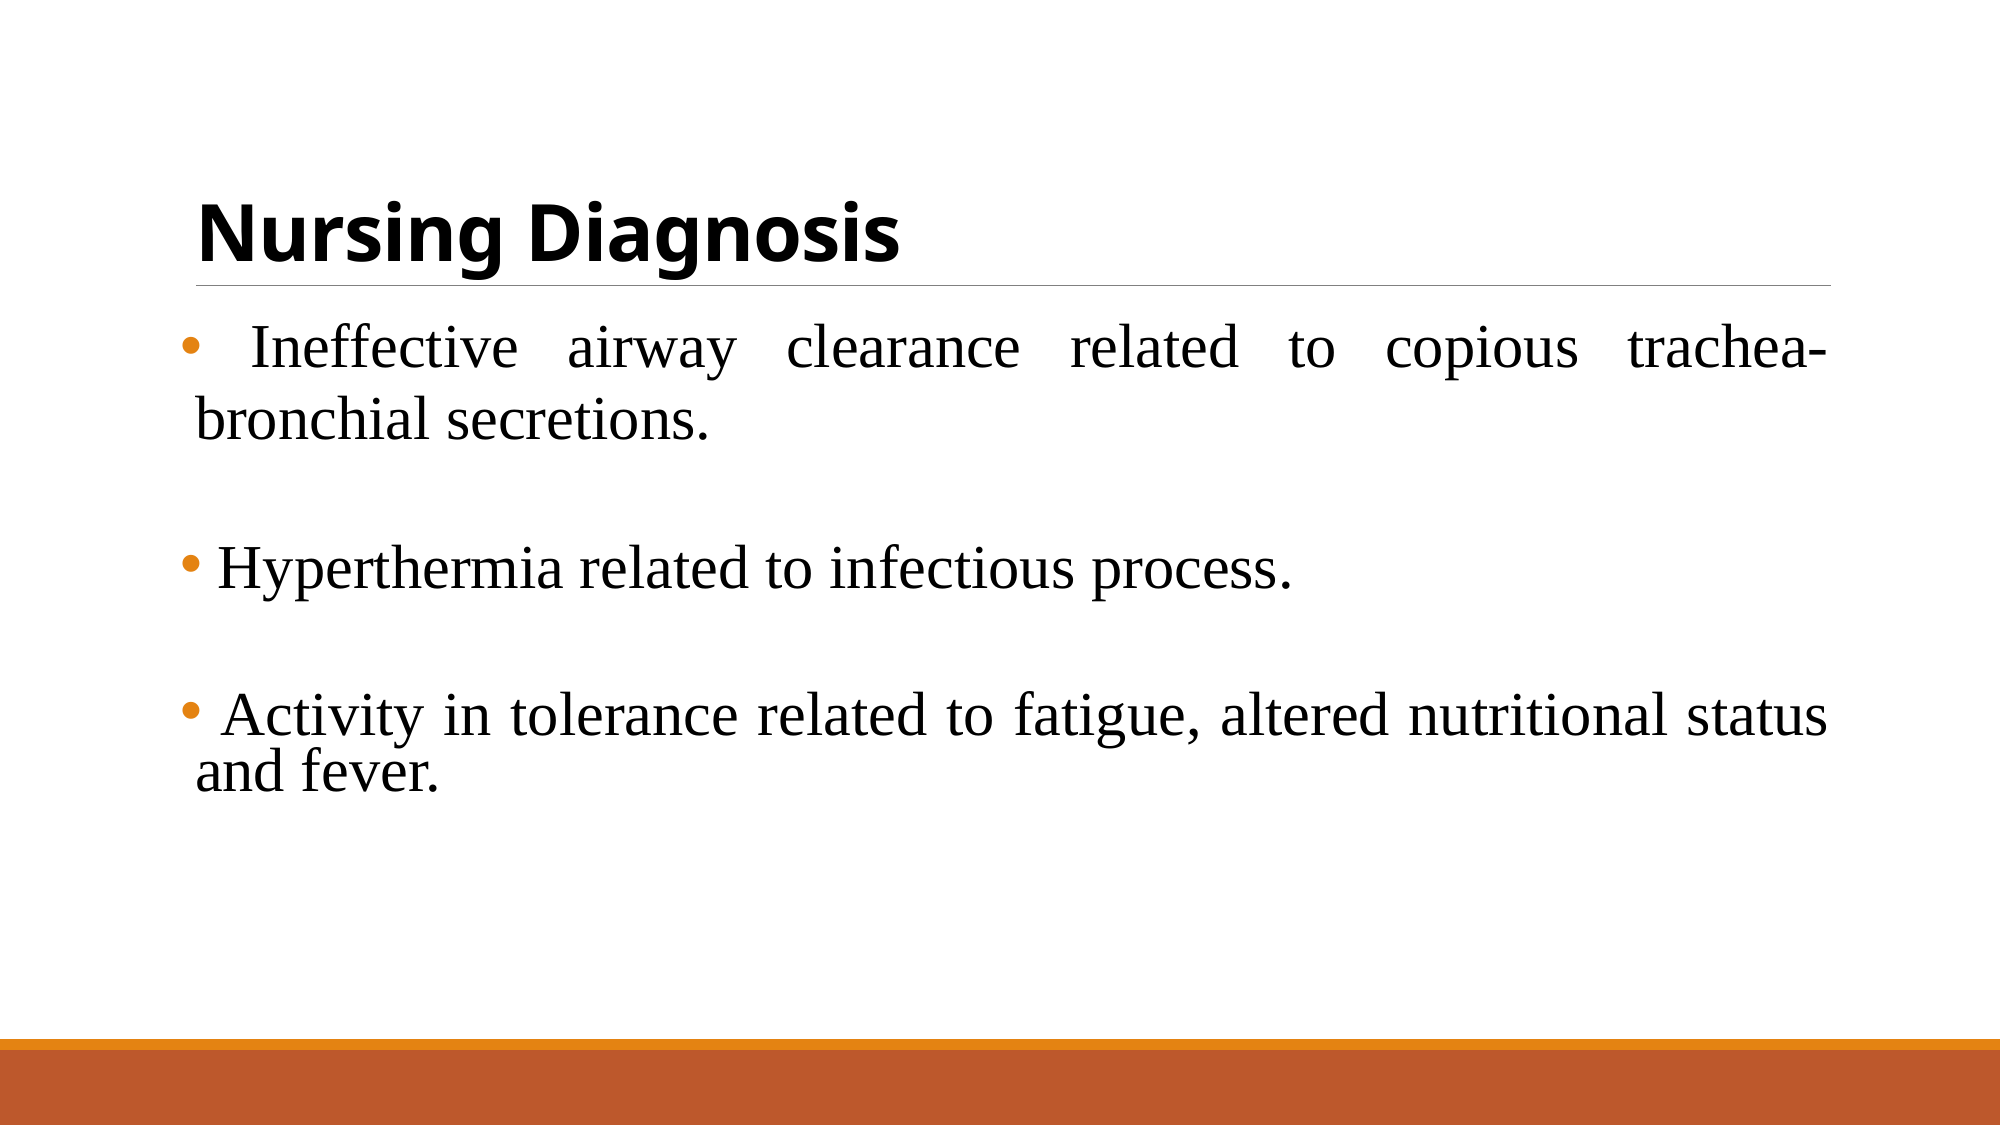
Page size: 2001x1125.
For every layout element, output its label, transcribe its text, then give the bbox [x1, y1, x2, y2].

list Ineffective airway clearance related to copious trachea- bronchial secretions. Hyperthermia related to infectious process. Activity in tolerance related to fatigue, altered nutritional status and fever. [180, 302, 1830, 963]
title Nursing Diagnosis [180, 47, 1830, 285]
